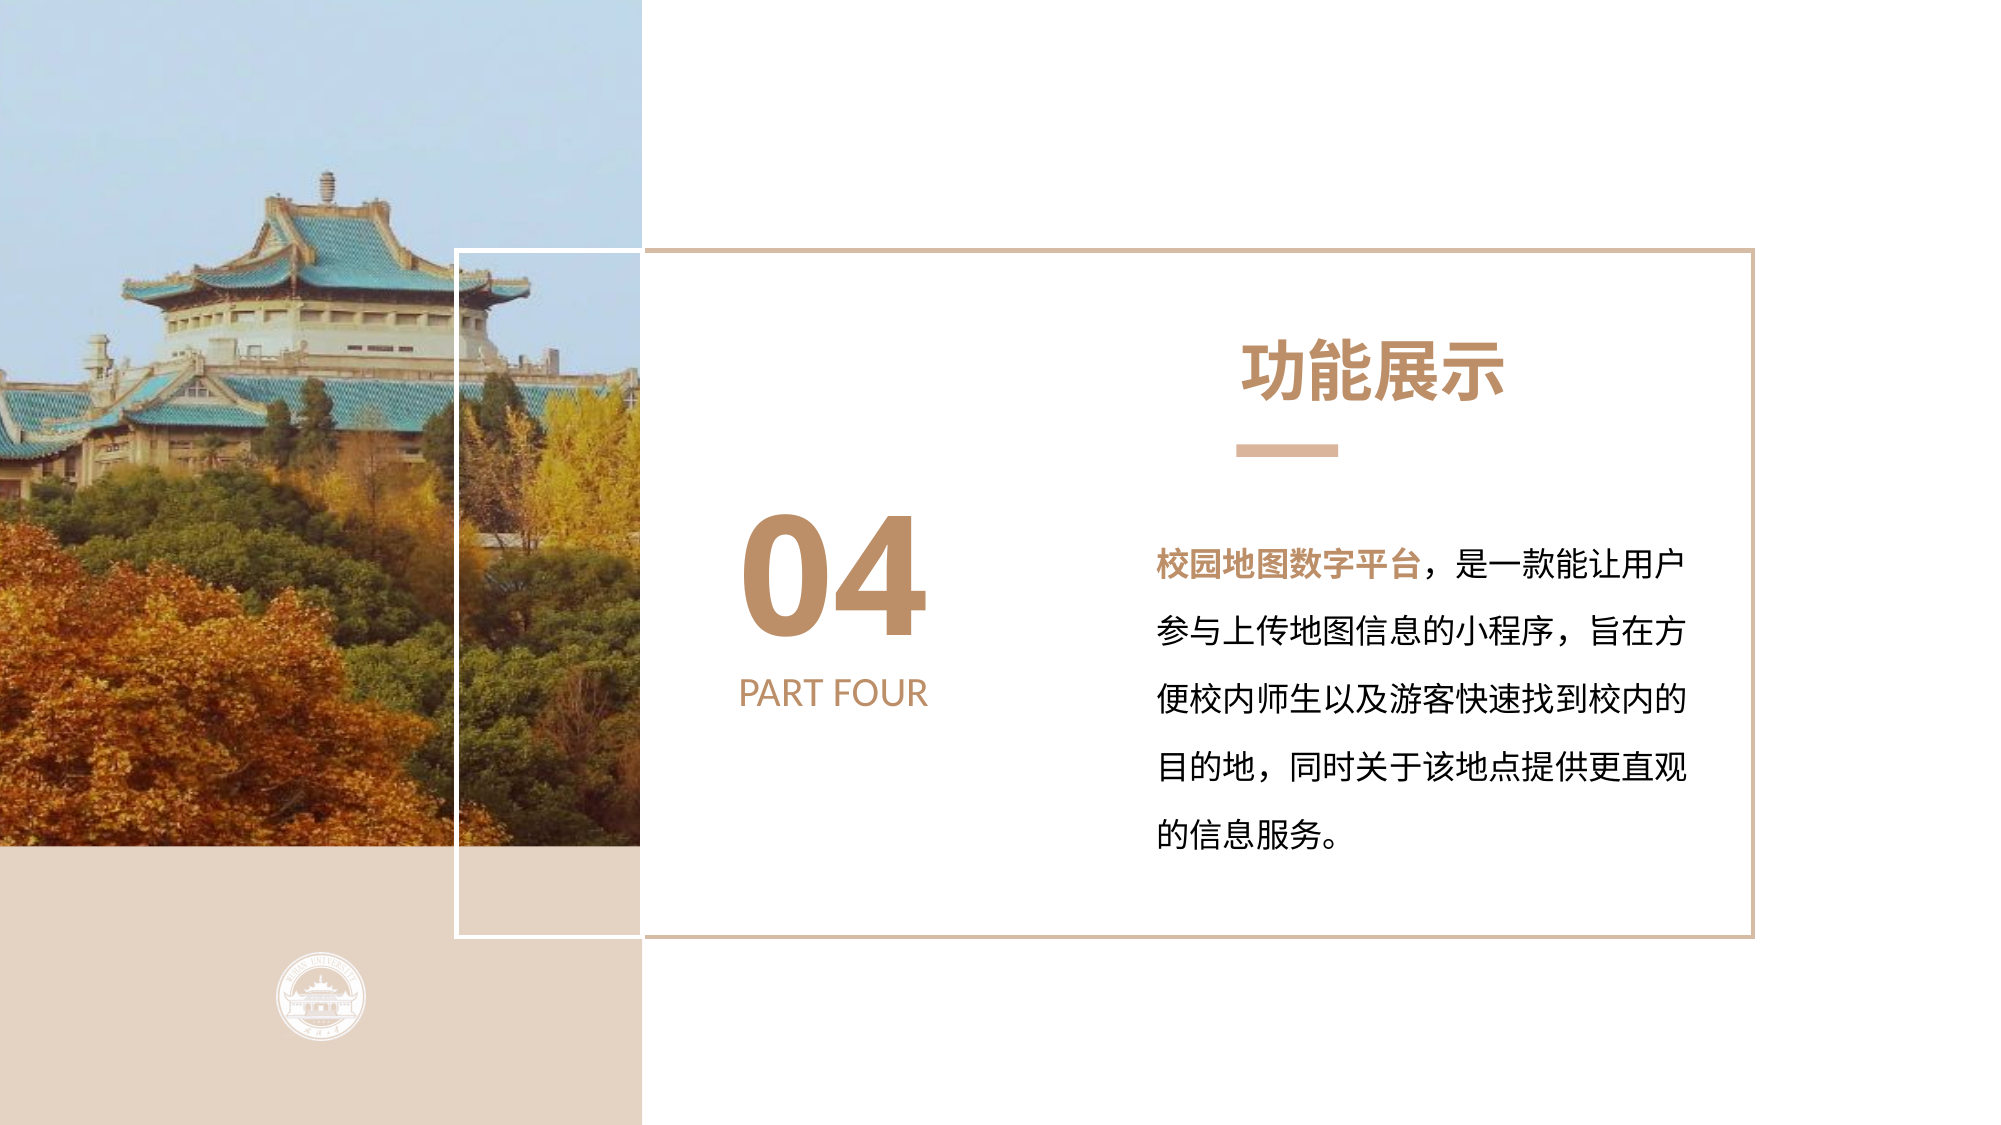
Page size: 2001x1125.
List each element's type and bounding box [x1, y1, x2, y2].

picture [276, 952, 366, 1041]
picture [0, 0, 642, 949]
text_box [0, 939, 643, 1125]
text_box [456, 250, 1754, 938]
